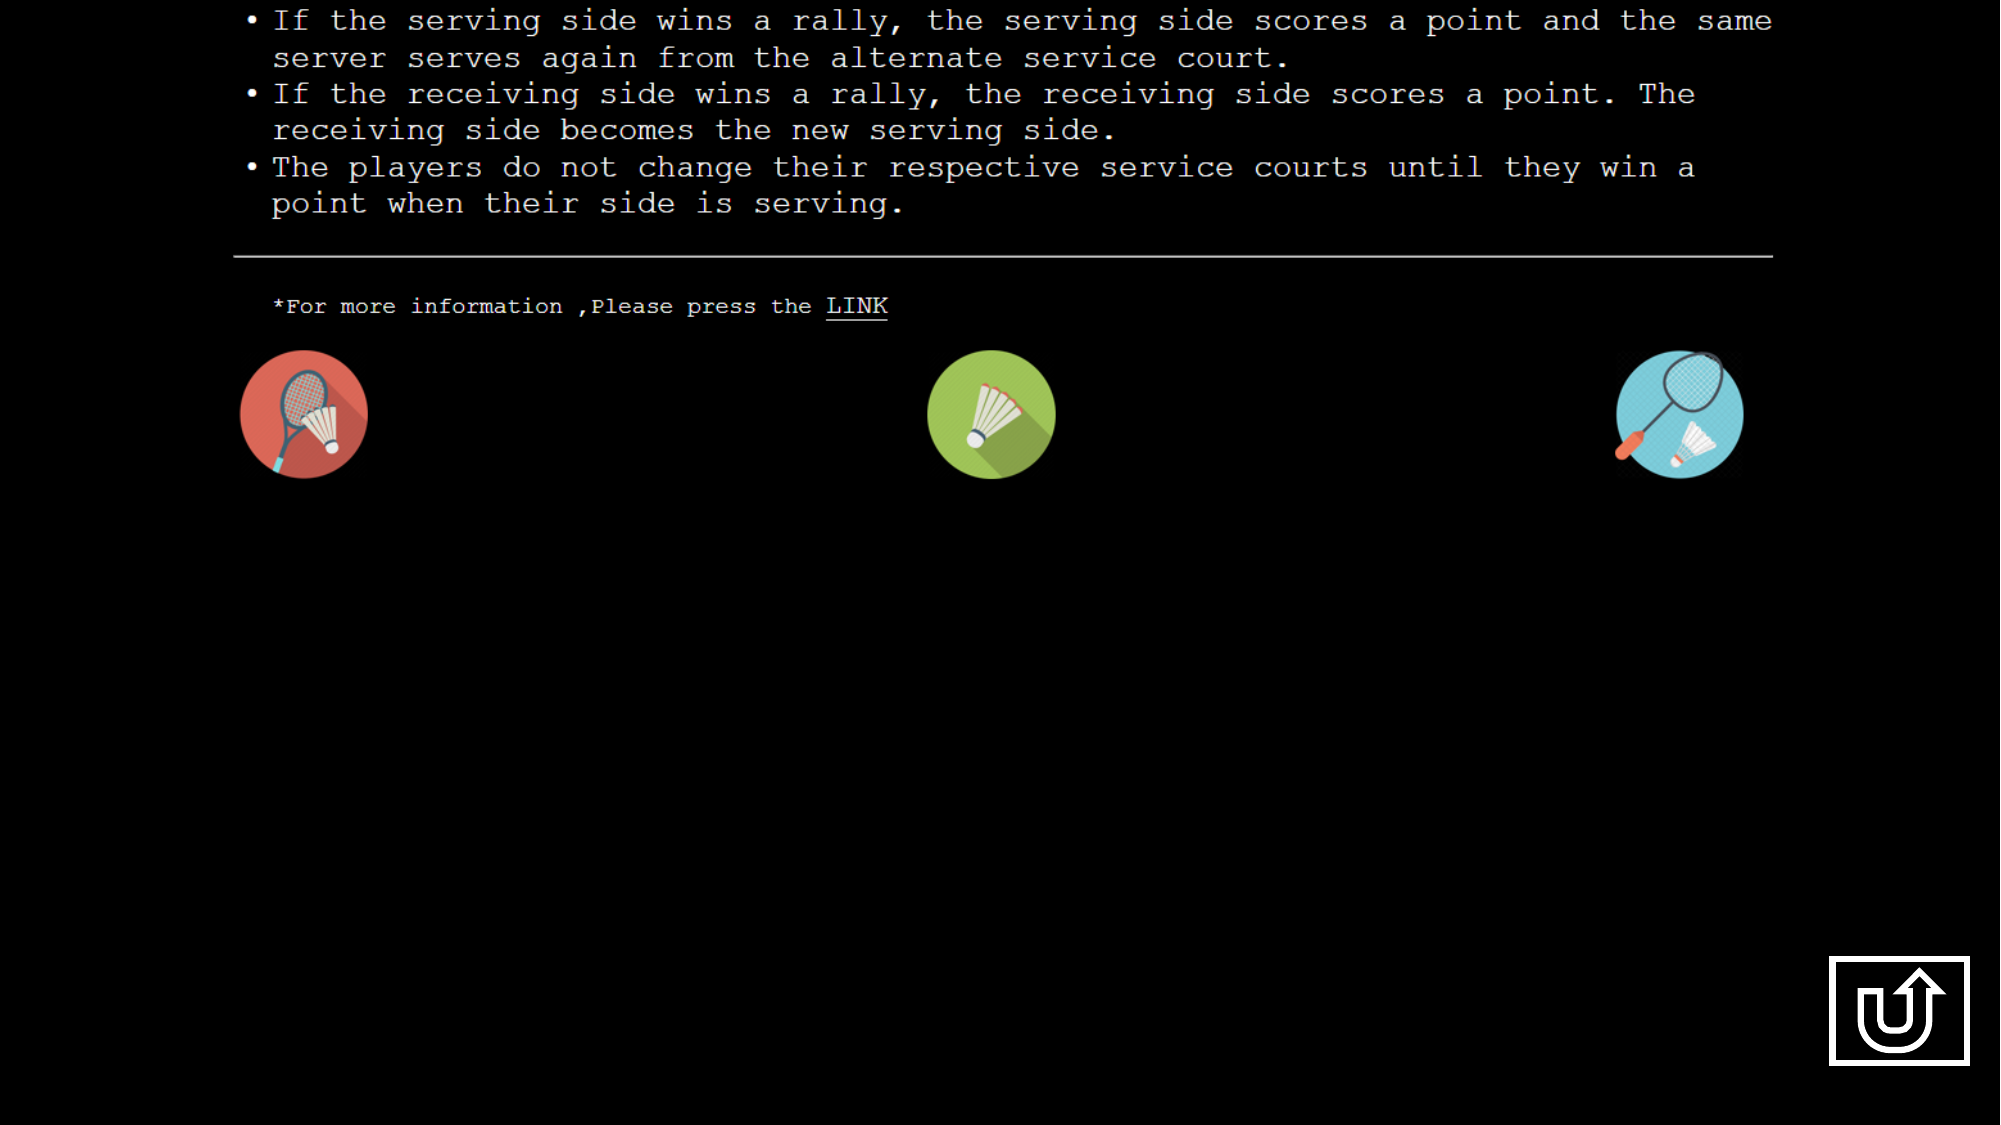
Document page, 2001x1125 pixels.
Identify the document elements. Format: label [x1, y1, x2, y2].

list [137, 0, 1863, 492]
text_box [1832, 958, 1968, 1064]
